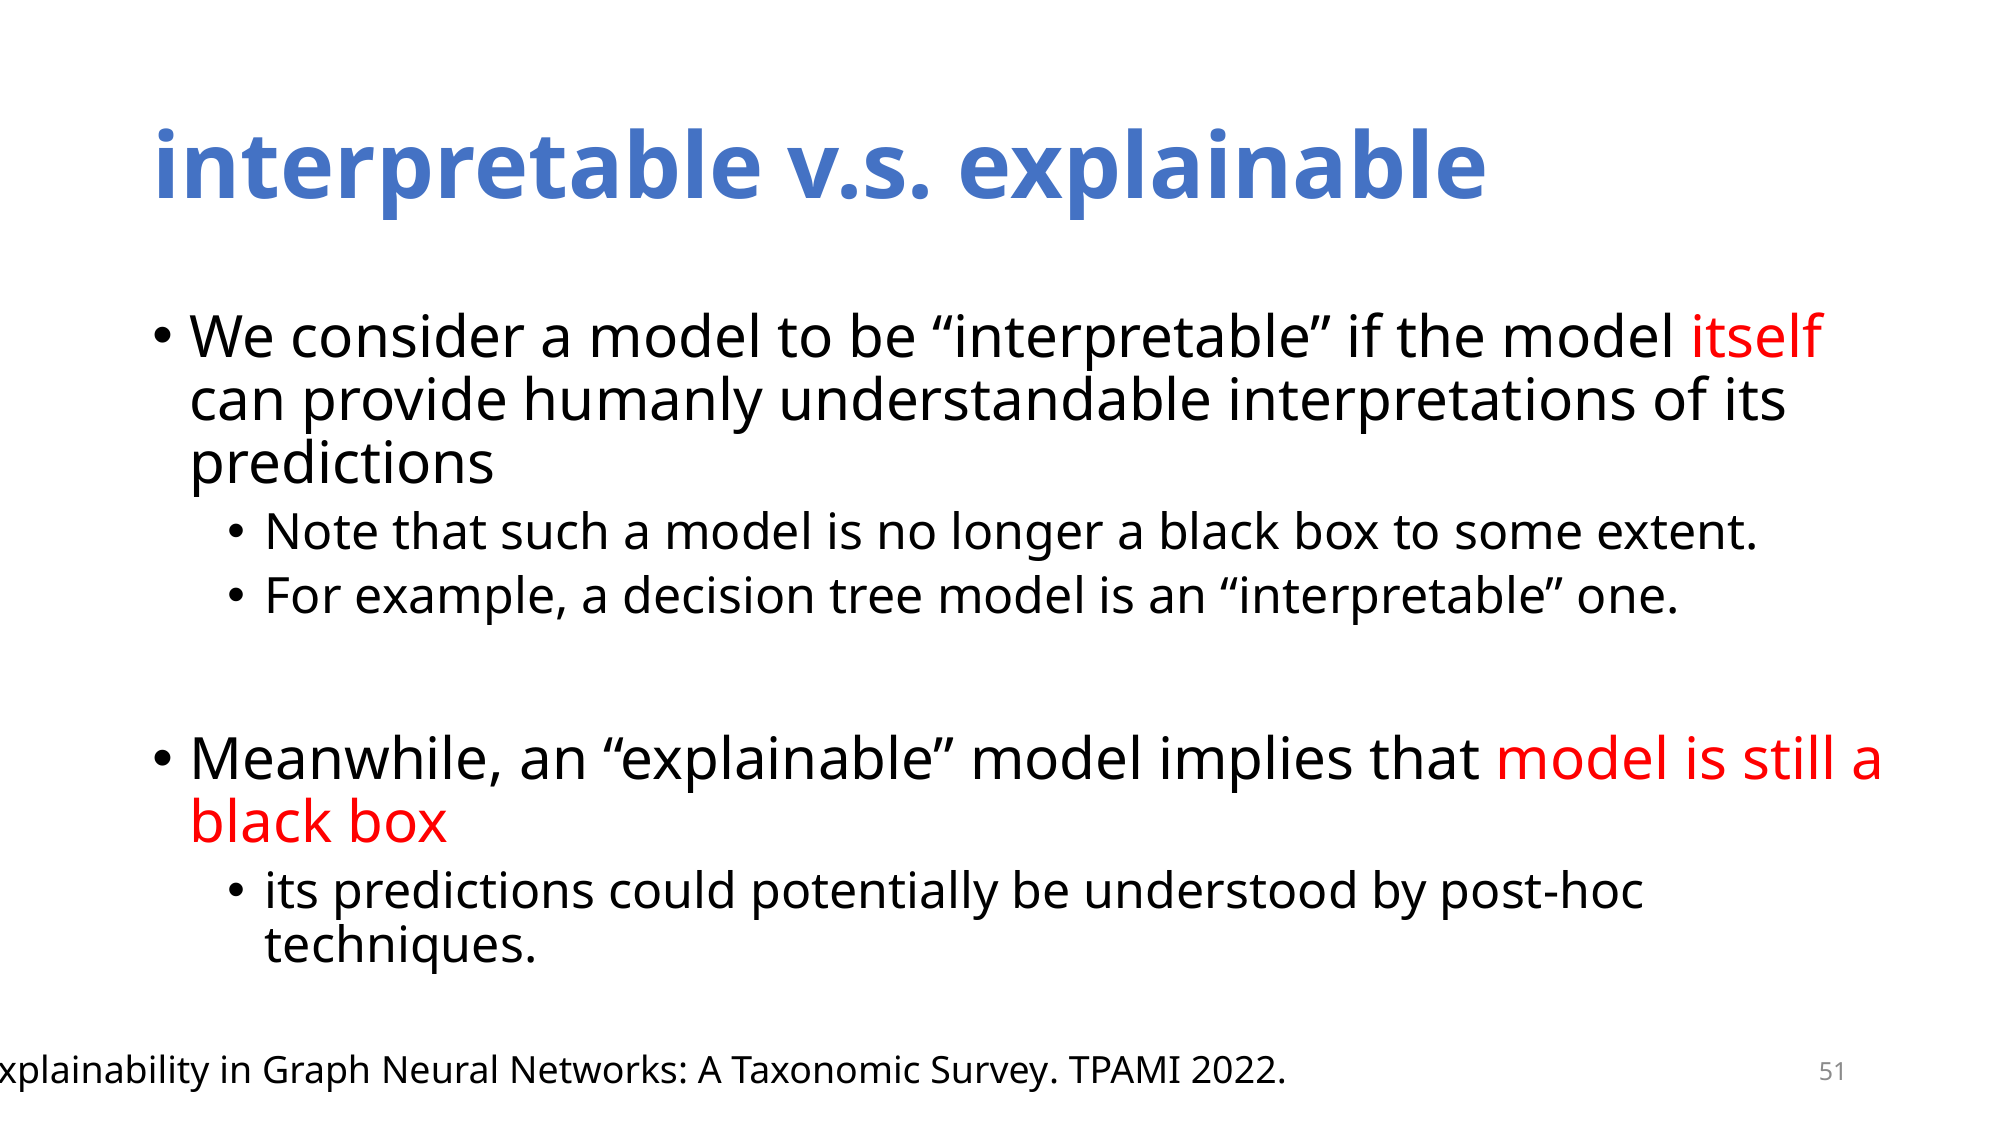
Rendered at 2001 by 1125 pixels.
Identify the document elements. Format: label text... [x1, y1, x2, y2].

title interpretable v.s. explainable [137, 59, 1863, 278]
text_box Explainability in Graph Neural Networks: A Taxonomic Survey. TPAMI 2022. [0, 1038, 1302, 1099]
slide_number 51 [1412, 1042, 1863, 1103]
list ﻿We consider a model to be “interpretable” if the model itself can provide humanly understandable interpretations of its predictions Note that such a model is no longer a black box to some extent. For example, a decision tree model is an “interpretable” one. Meanwhile, an “explainable” model implies that model is still a black box its predictions could potentially be understood by post-hoc techniques. [137, 299, 1926, 1014]
